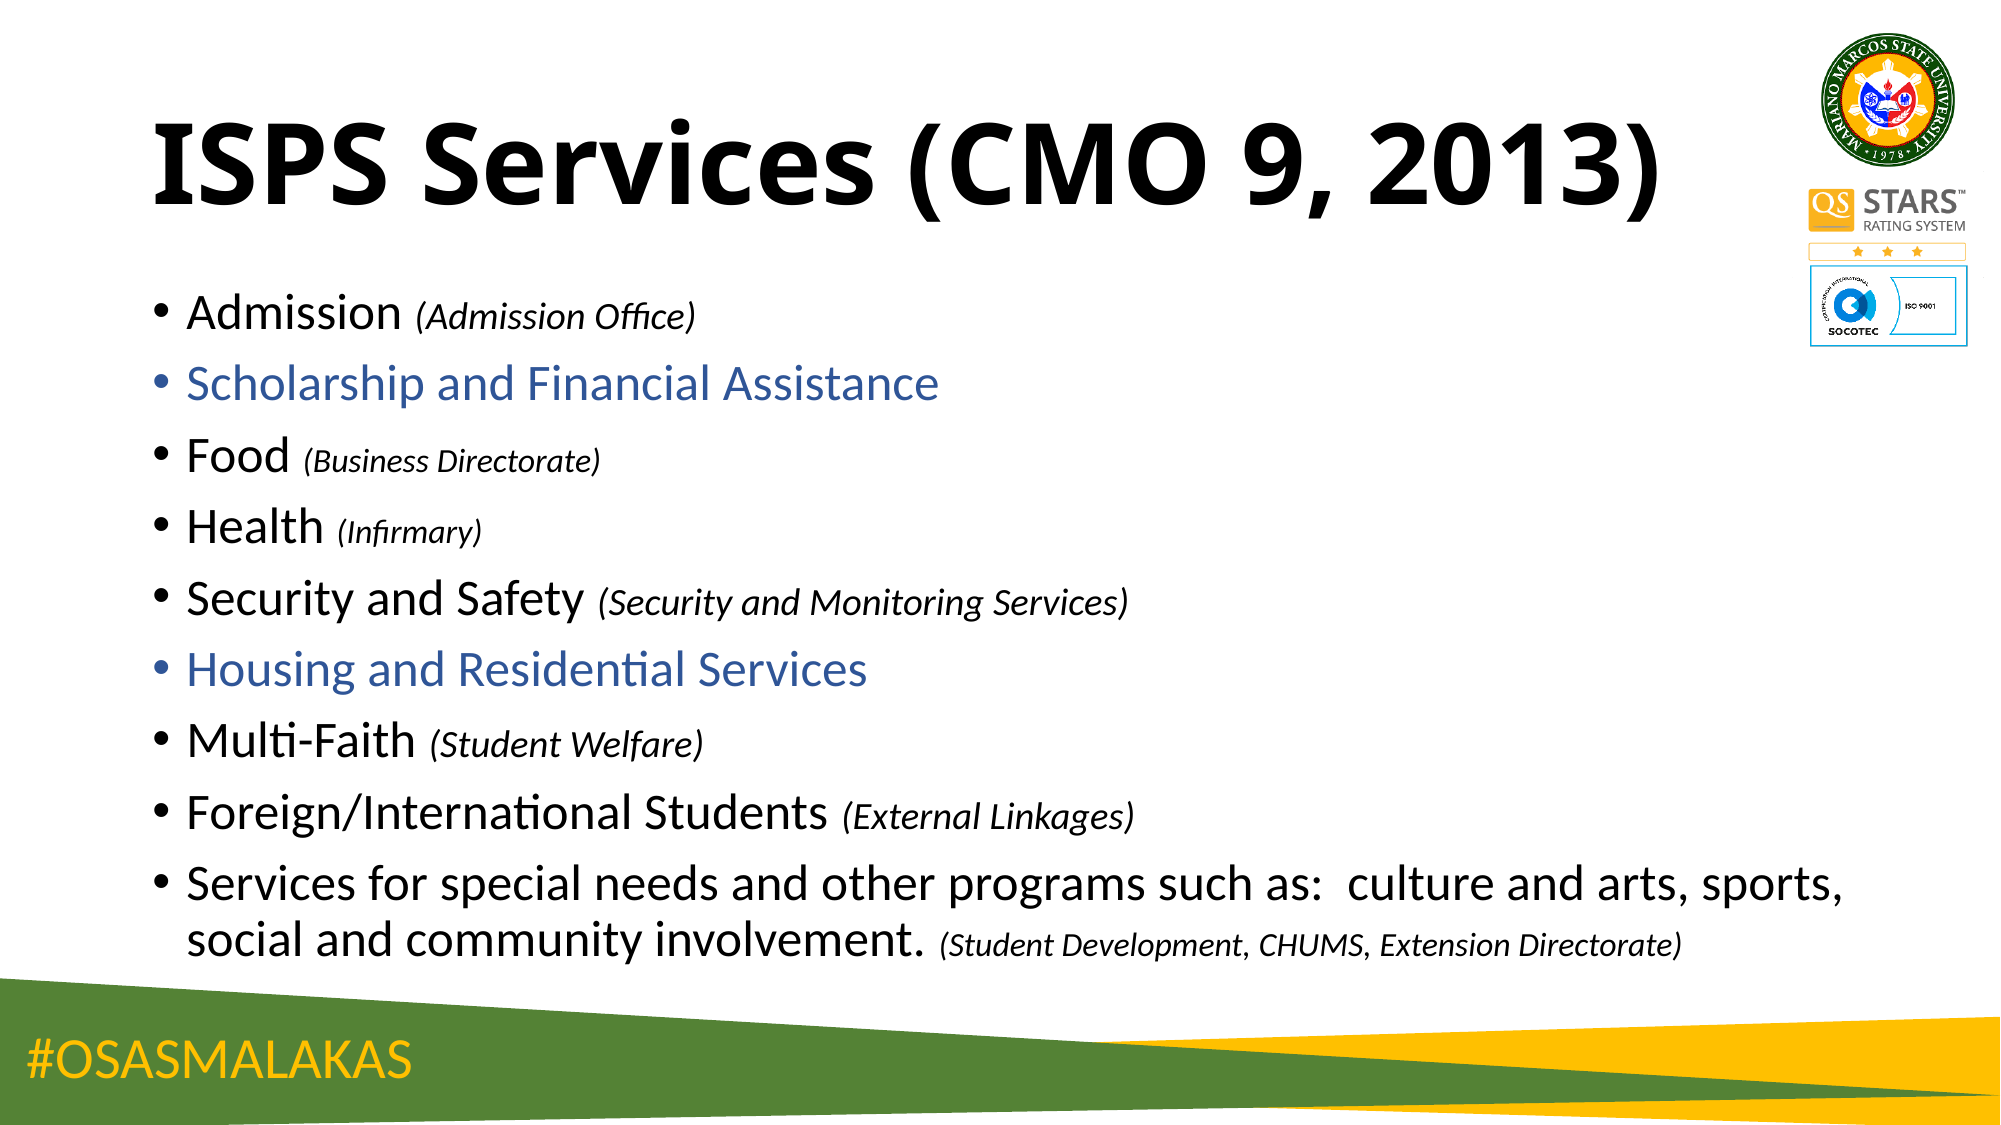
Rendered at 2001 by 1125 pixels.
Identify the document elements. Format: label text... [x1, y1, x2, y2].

picture [1863, 171, 1984, 353]
title ISPS Services (CMO 9, 2013) [137, 59, 1863, 277]
list Admission (Admission Office) Scholarship and Financial Assistance Food (Business Directorate) Health (Infirmary) Security and Safety (Security and Monitoring Services) Housing and Residential Services Multi-Faith (Student Welfare) Foreign/International Students (External Linkages) Services for special needs and other programs such as: culture and arts, sports, social and community involvement. (Student Development, CHUMS, Extension Directorate) [137, 277, 1863, 1014]
picture [1818, 30, 1958, 170]
